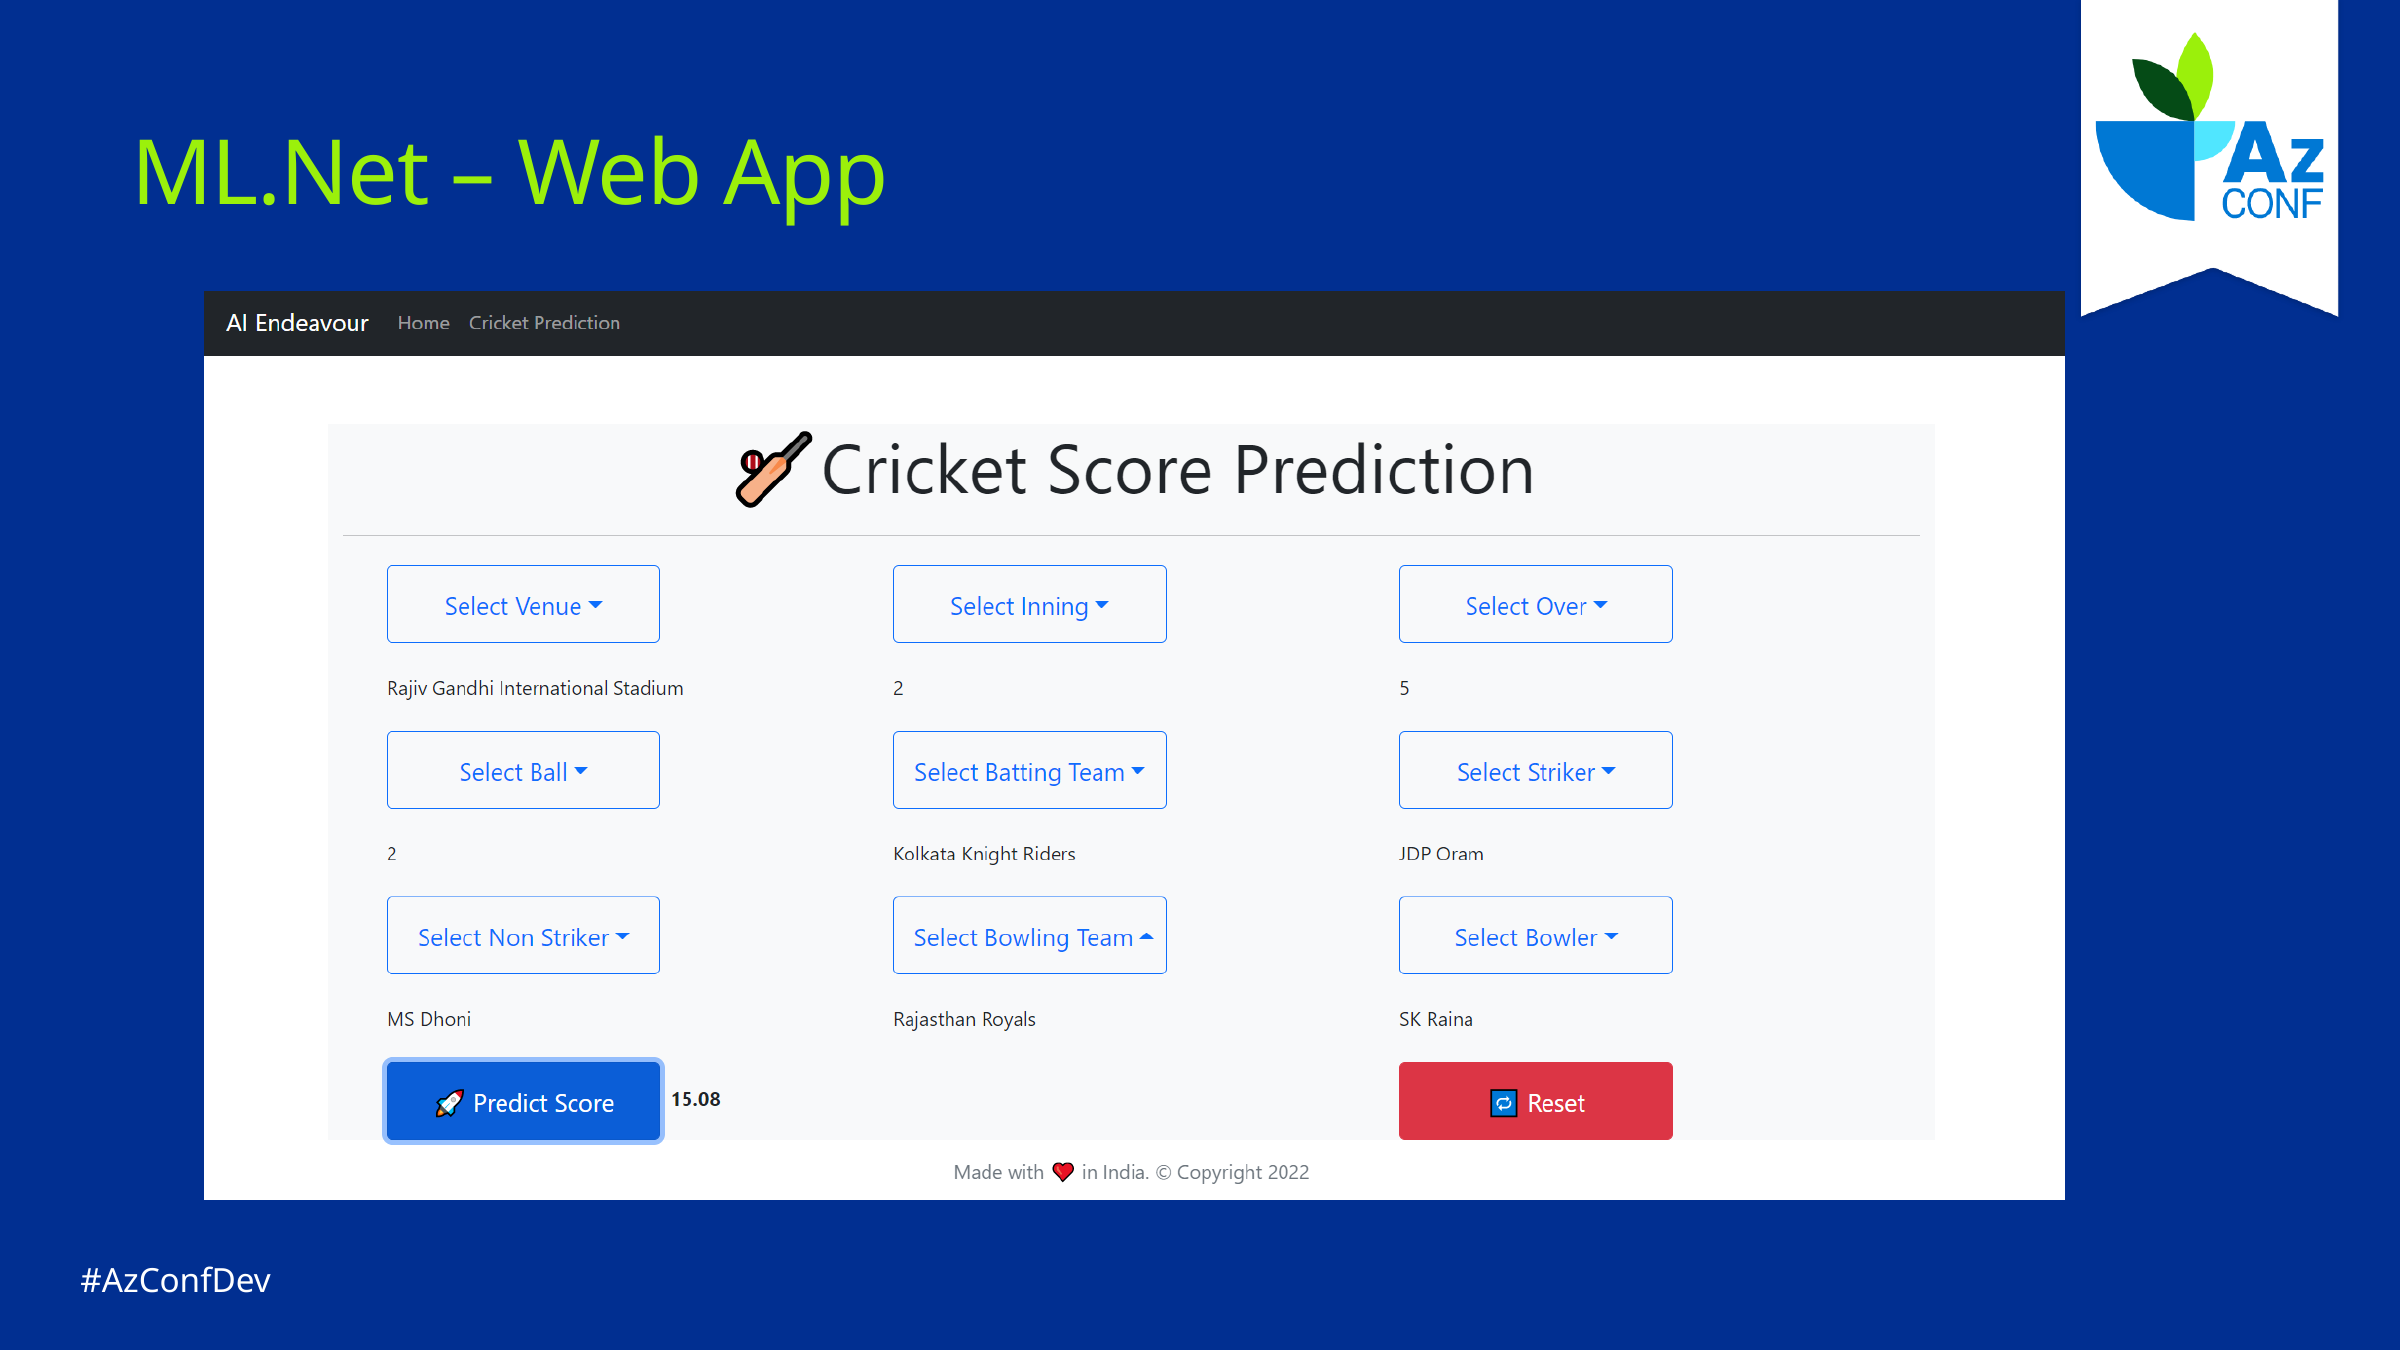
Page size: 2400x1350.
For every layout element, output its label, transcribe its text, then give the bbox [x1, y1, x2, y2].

picture [204, 291, 2065, 1200]
picture [2073, 0, 2346, 326]
title ML.Net – Web App [131, 125, 1992, 224]
